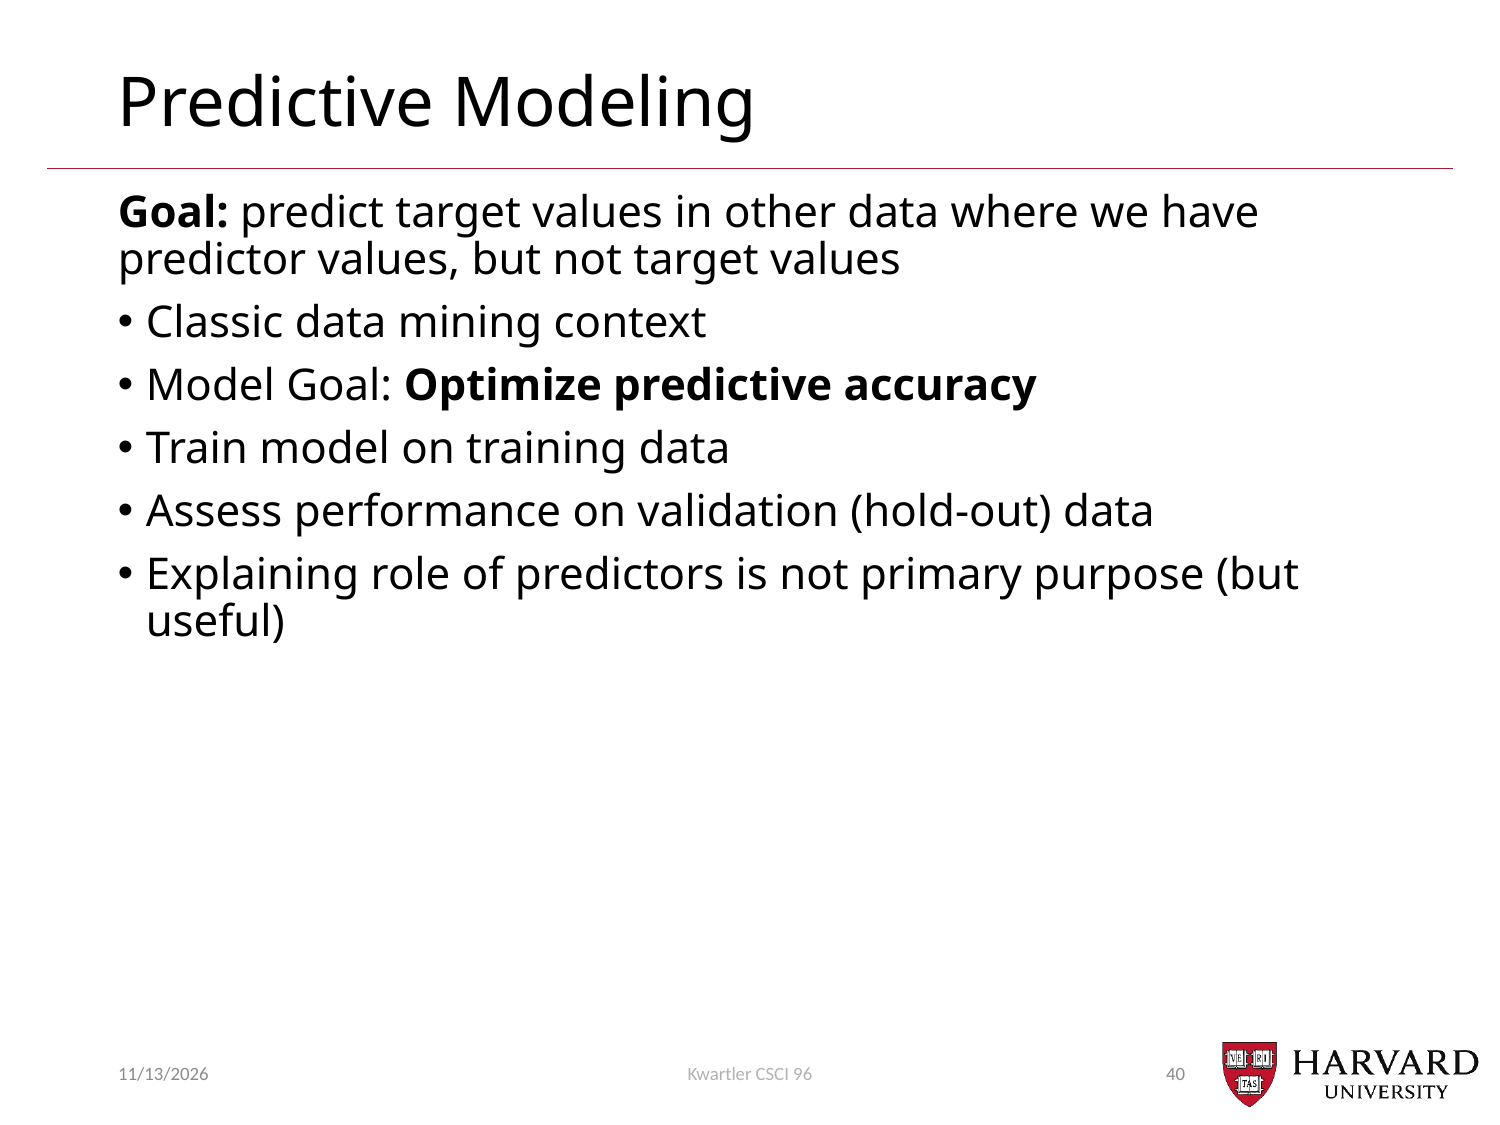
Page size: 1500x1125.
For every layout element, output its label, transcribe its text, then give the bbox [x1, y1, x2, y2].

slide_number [103, 1042, 441, 1103]
text_box Goal: predict target values in other data where we have predictor values, but not target values Classic data mining context Model Goal: Optimize predictive accuracy Train model on training data Assess performance on validation (hold-out) data Explaining role of predictors is not primary purpose (but useful) [103, 182, 1397, 1023]
slide_number 40 [1059, 1042, 1200, 1103]
title Predictive Modeling [103, 59, 1397, 157]
picture [1200, 1024, 1500, 1125]
footer Kwartler CSCI 96 [496, 1042, 1004, 1103]
